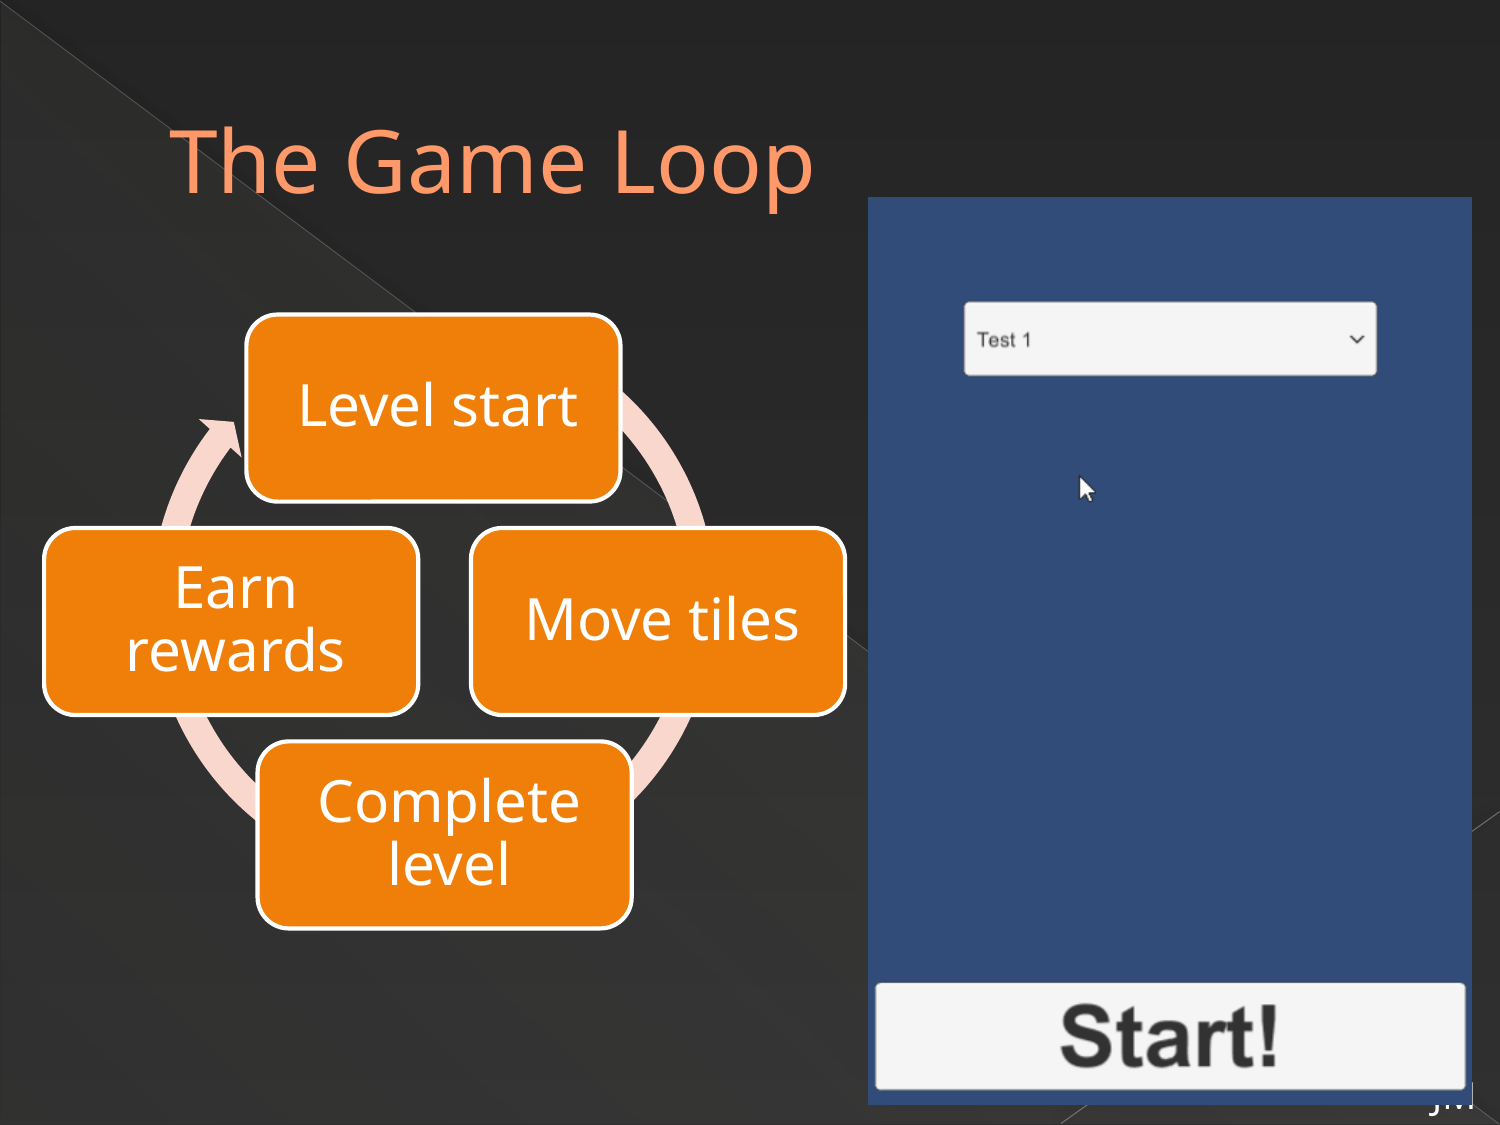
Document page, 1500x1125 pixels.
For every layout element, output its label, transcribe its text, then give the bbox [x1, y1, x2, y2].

title The Game Loop [75, 43, 1425, 274]
picture [867, 197, 1472, 1105]
text_box JM [1417, 1064, 1500, 1125]
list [0, 314, 858, 929]
